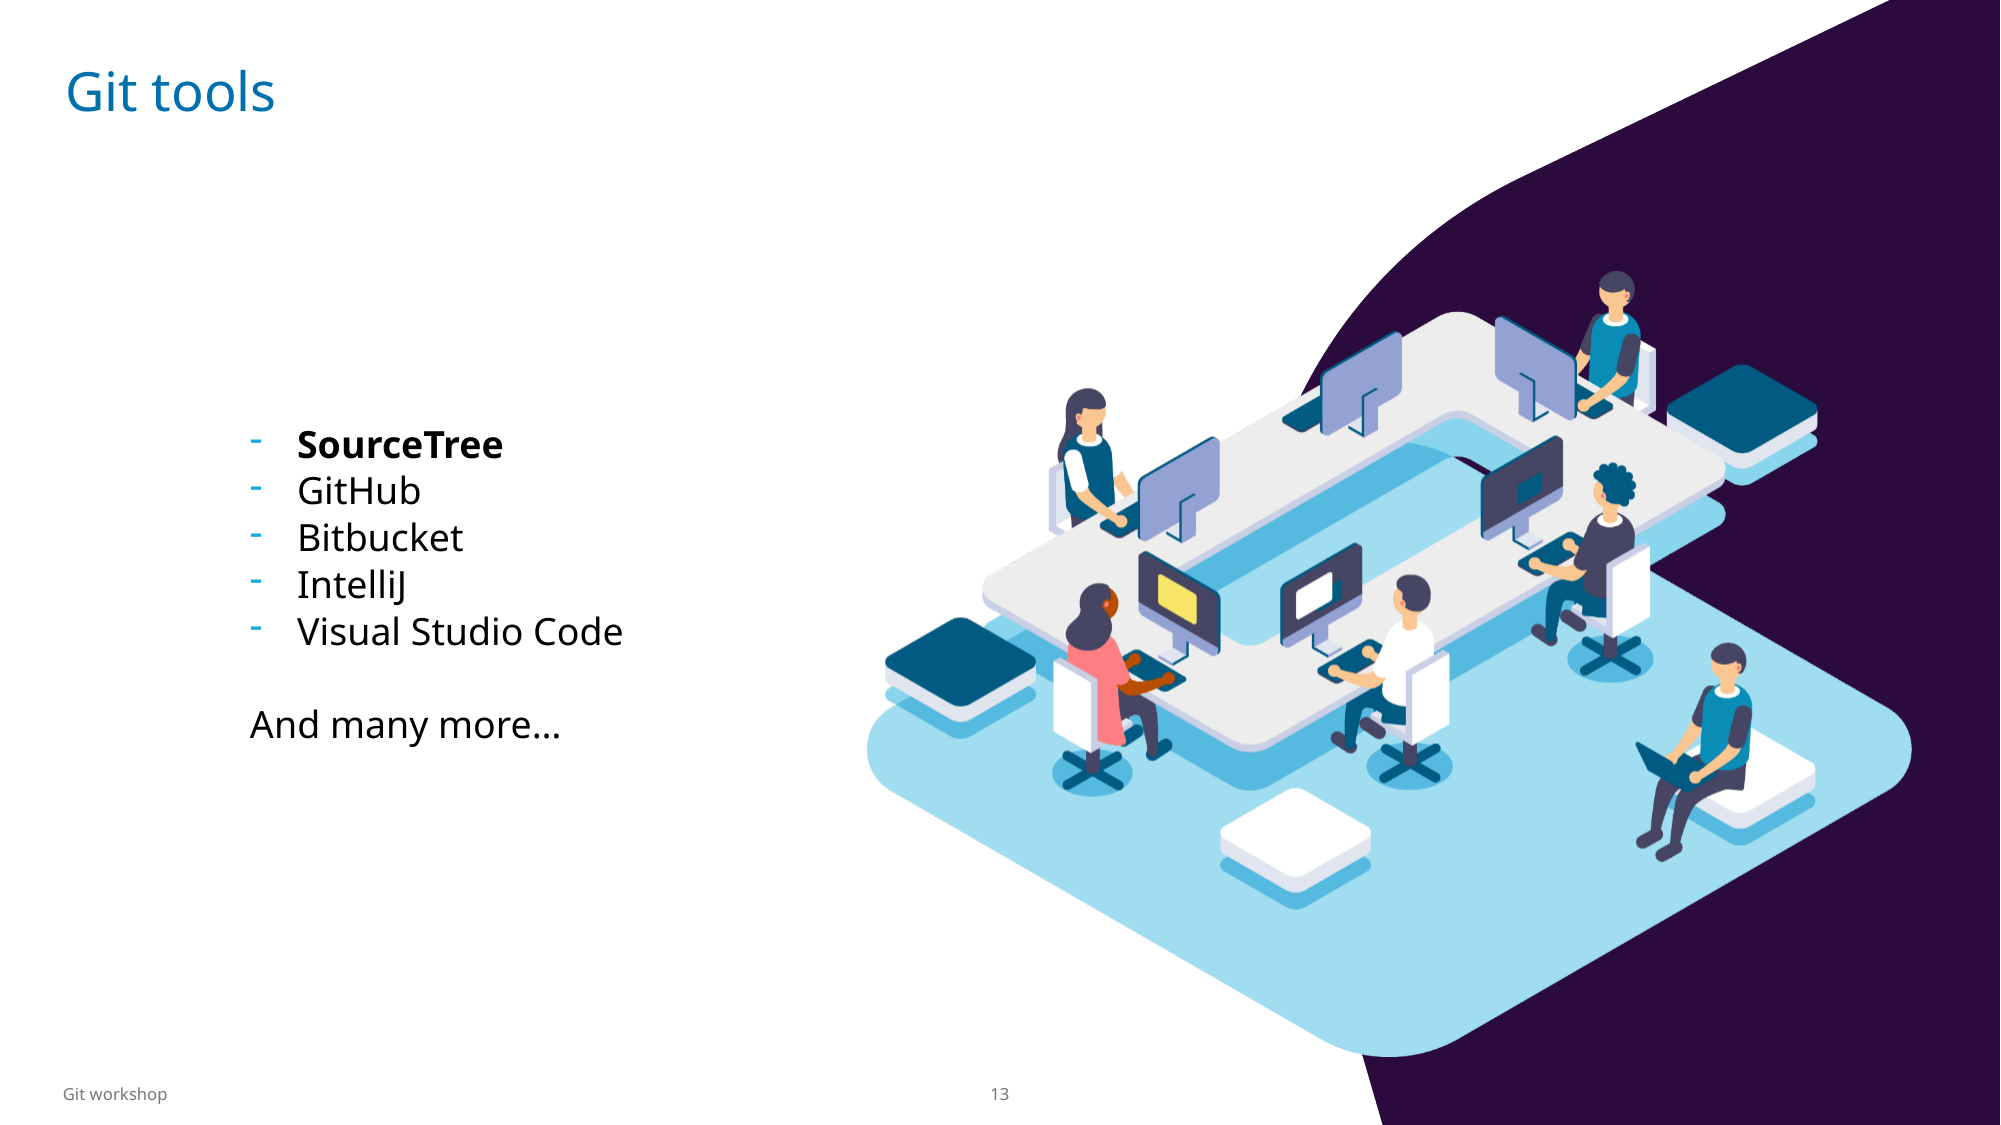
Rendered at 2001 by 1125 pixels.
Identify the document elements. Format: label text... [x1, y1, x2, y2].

list SourceTree GitHub Bitbucket IntelliJ Visual Studio Code And many more… [250, 426, 847, 520]
title Git tools [64, 64, 1955, 207]
picture [867, 271, 2001, 1057]
